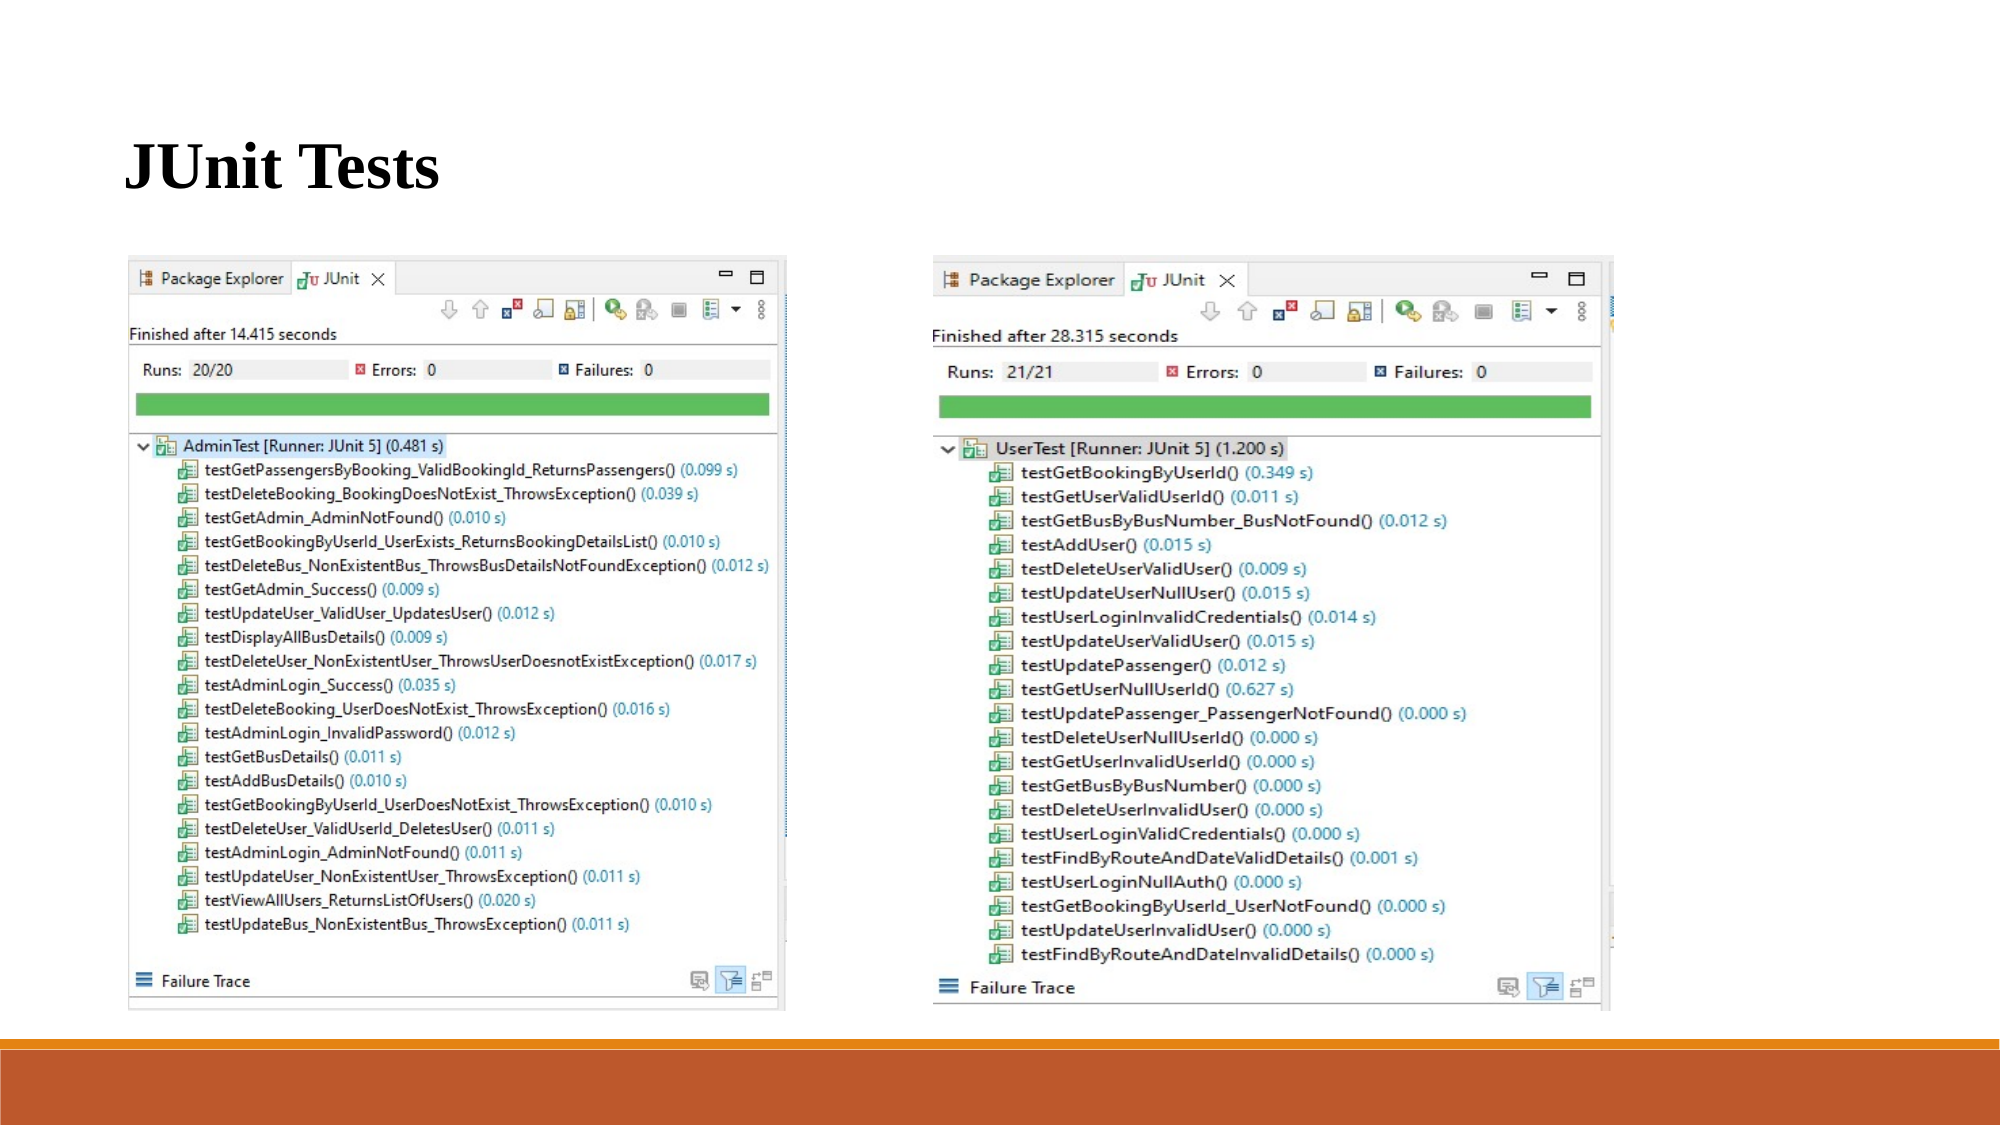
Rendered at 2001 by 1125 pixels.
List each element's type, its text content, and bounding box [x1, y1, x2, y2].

picture [933, 254, 1614, 1011]
picture [127, 254, 788, 1011]
text_box JUnit Tests [108, 114, 456, 210]
